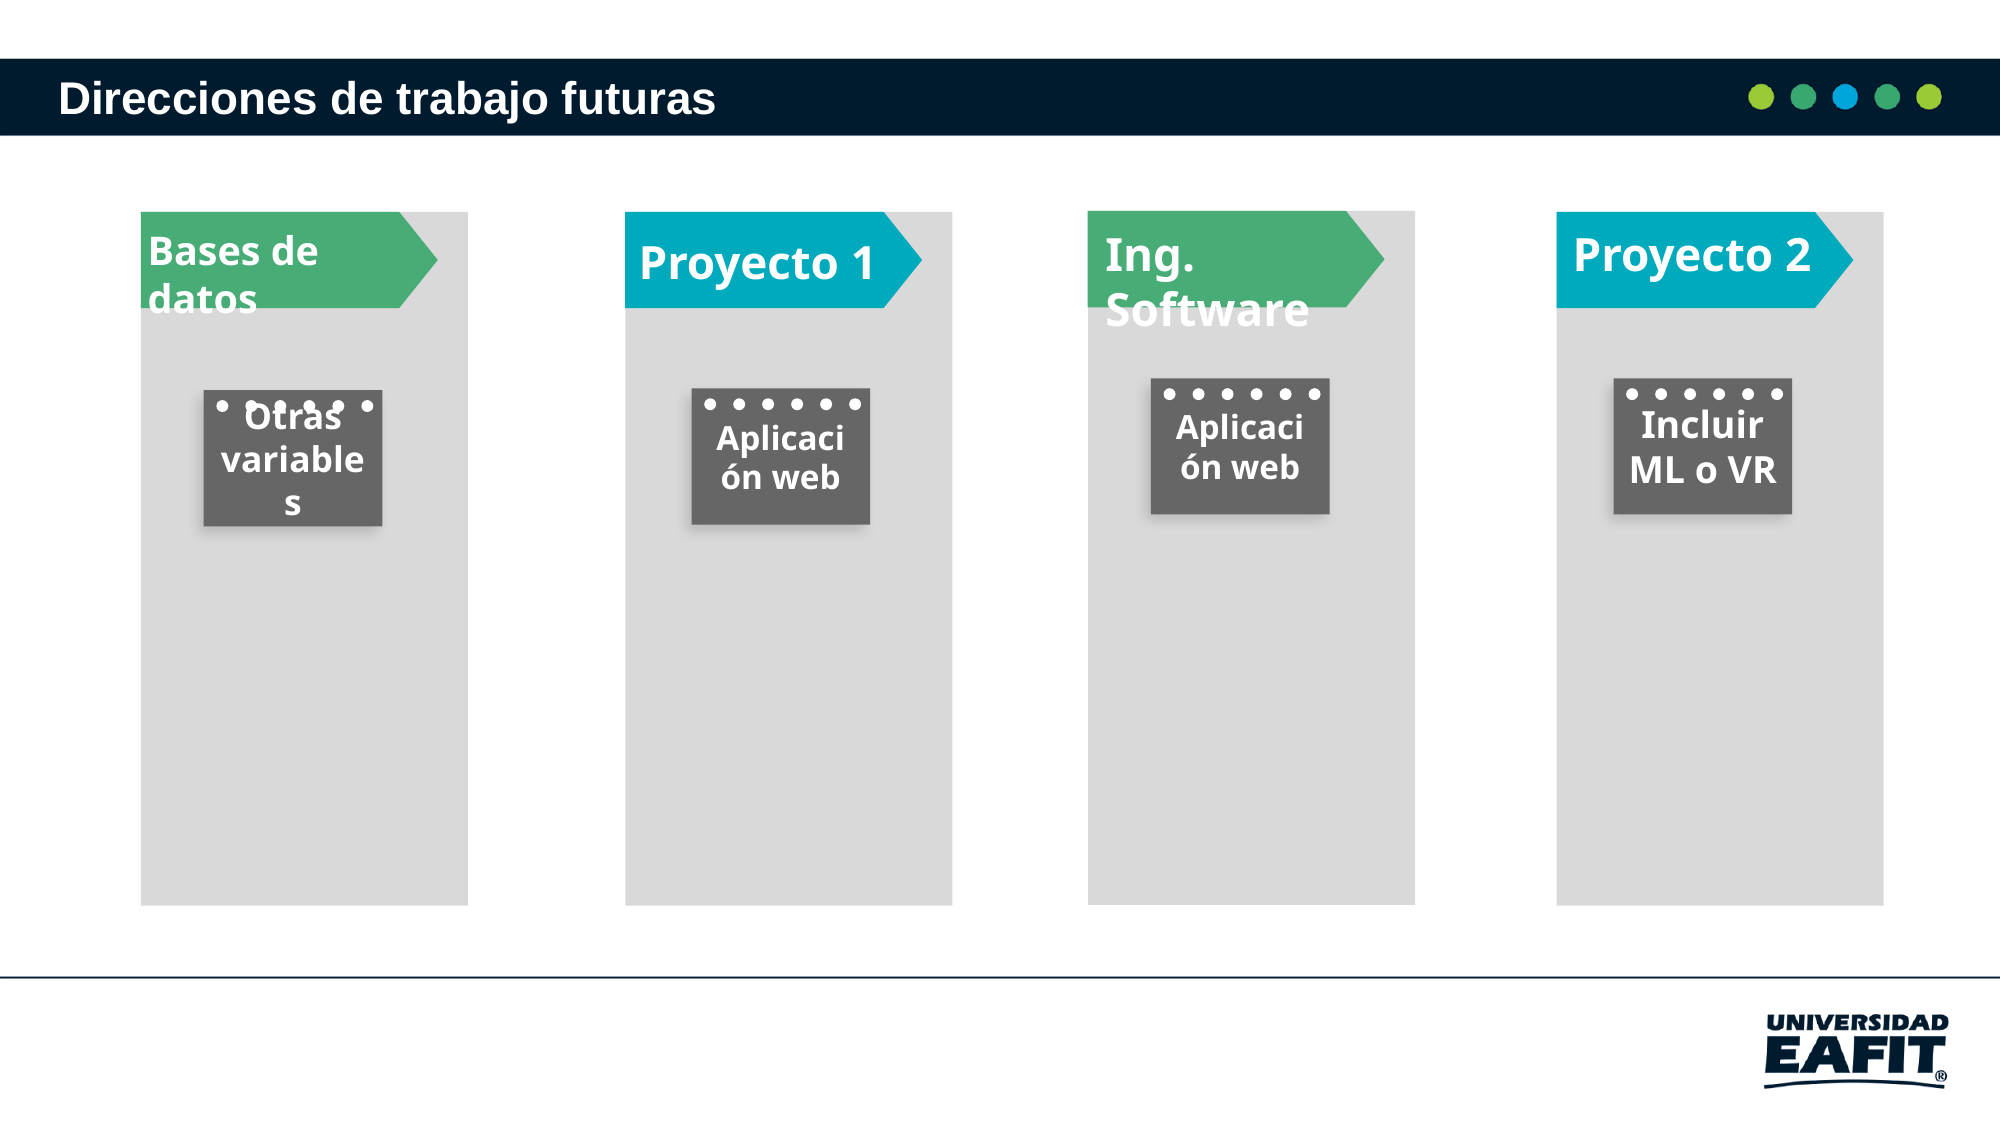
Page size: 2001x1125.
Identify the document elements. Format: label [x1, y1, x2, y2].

text_box [203, 389, 383, 527]
text_box [691, 388, 871, 525]
text_box [1613, 378, 1793, 515]
text_box [1150, 378, 1330, 515]
picture [0, 0, 2000, 1125]
